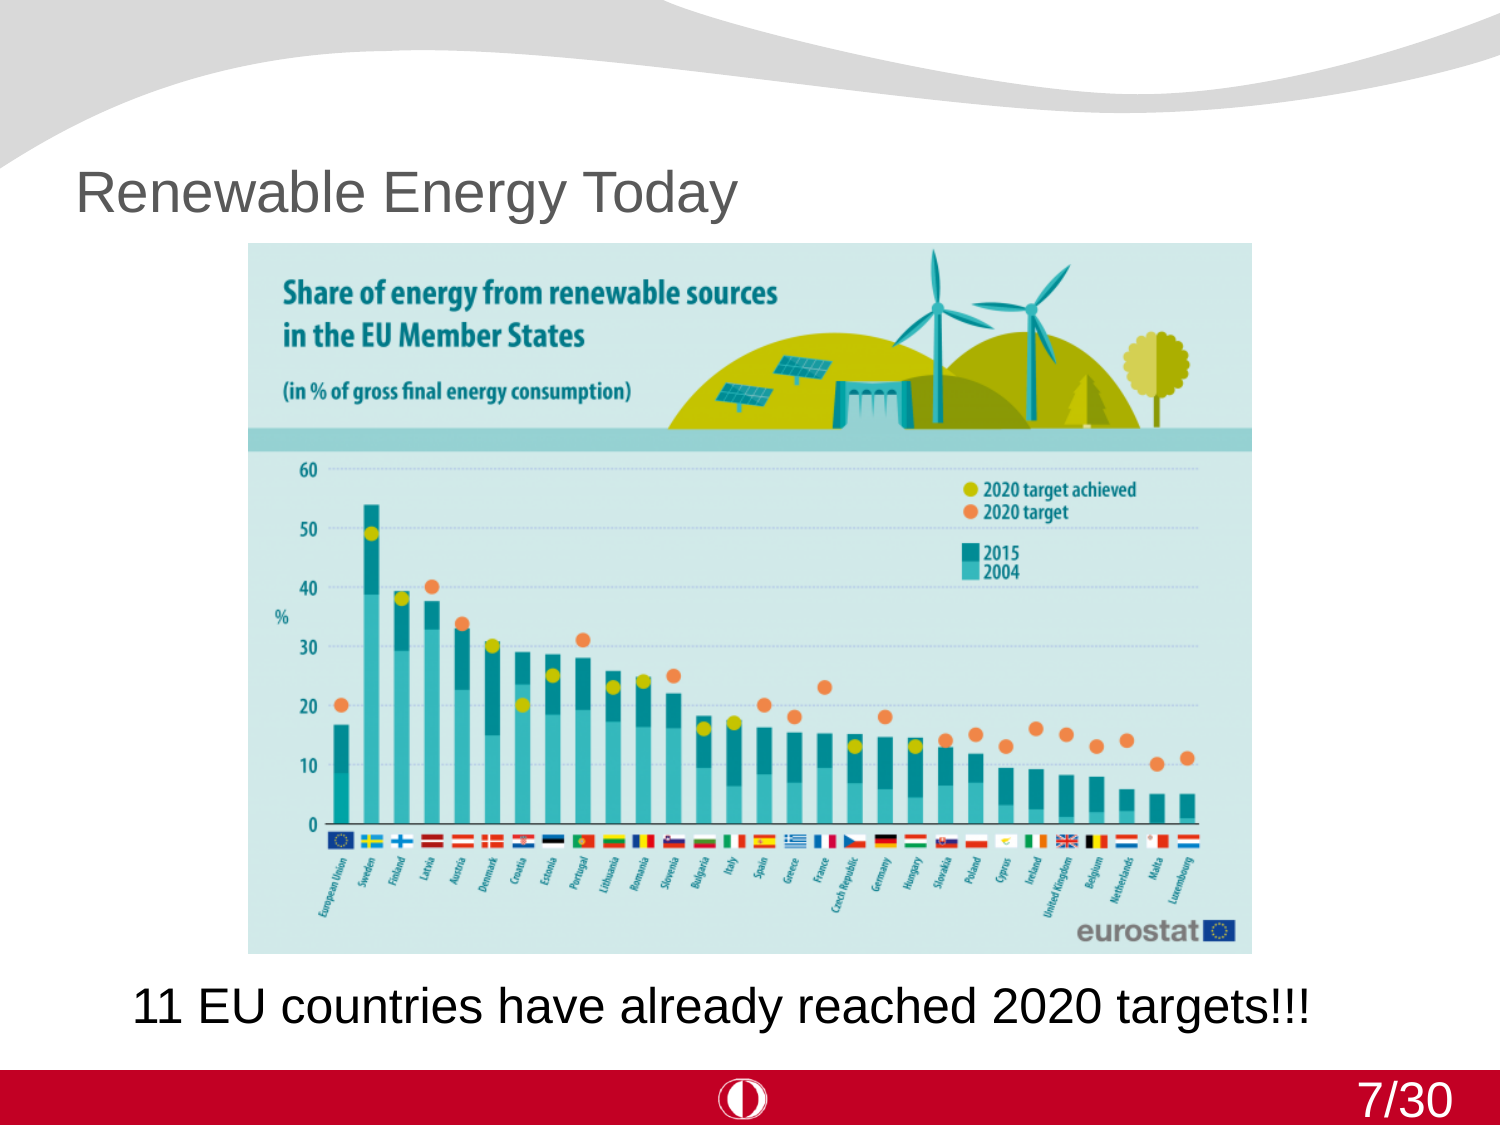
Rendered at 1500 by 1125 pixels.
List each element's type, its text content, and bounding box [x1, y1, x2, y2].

picture [713, 1078, 781, 1122]
title Renewable Energy Today [75, 55, 1425, 224]
text_box 11 EU countries have already reached 2020 targets!!! [117, 966, 1383, 1041]
picture [248, 243, 1252, 954]
